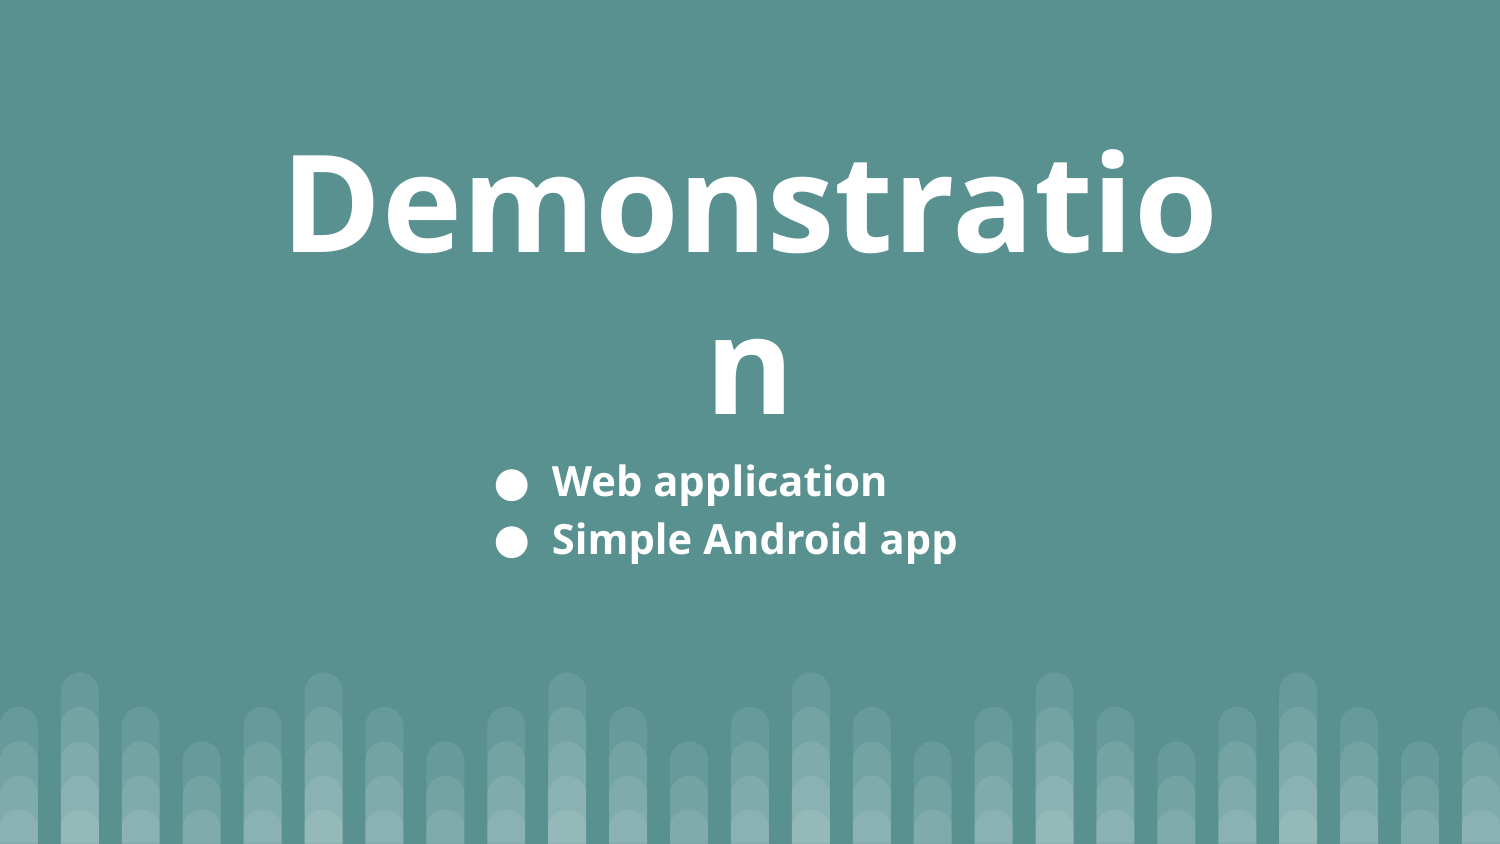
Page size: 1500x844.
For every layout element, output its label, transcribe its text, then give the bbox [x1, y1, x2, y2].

list Web application Simple Android app [461, 432, 1039, 657]
title Demonstration [227, 126, 1273, 433]
